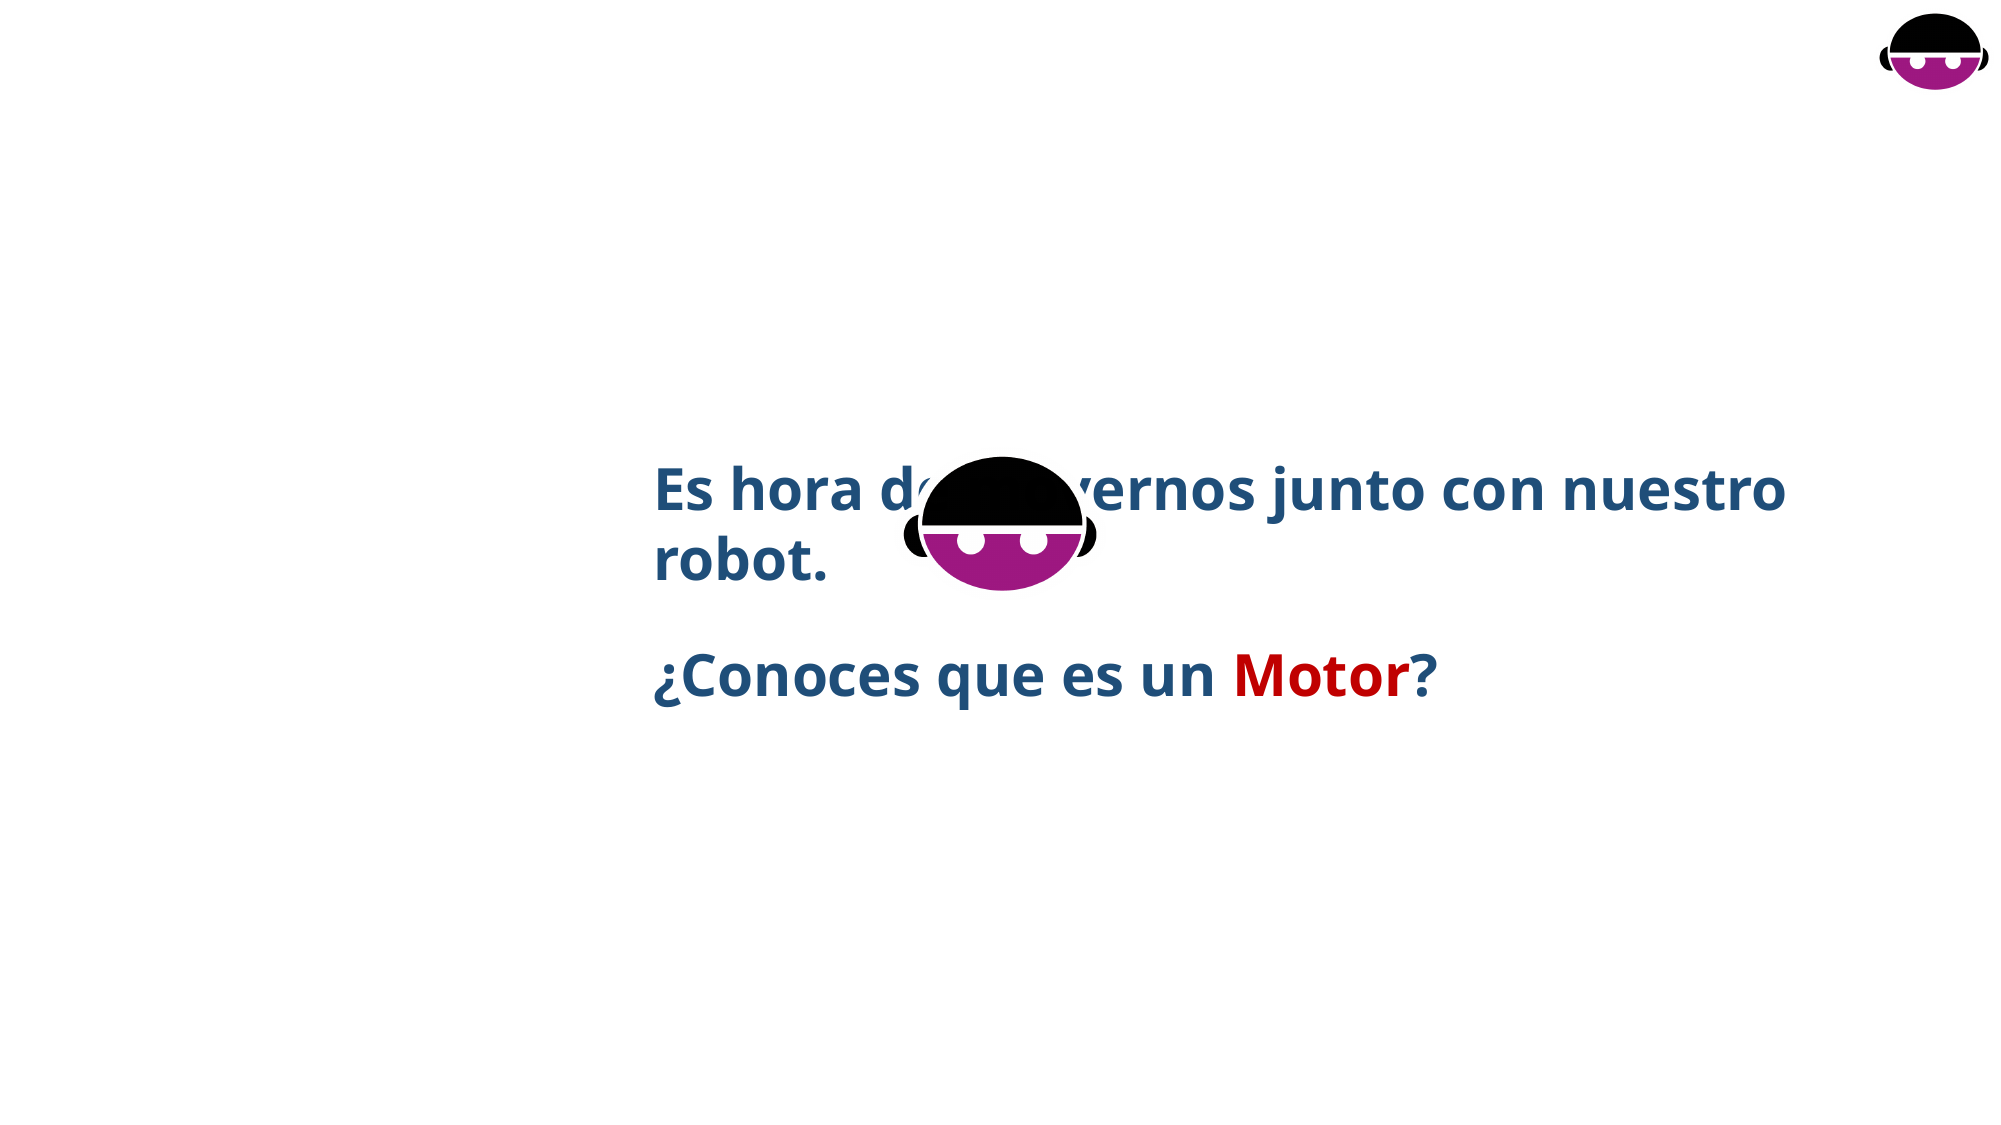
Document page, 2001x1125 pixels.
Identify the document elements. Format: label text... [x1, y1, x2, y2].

picture [1874, 8, 1994, 95]
text_box Es hora de movernos junto con nuestro robot. [638, 445, 1850, 600]
text_box ¿Conoces que es un Motor? [638, 630, 1850, 716]
picture [894, 447, 1106, 600]
